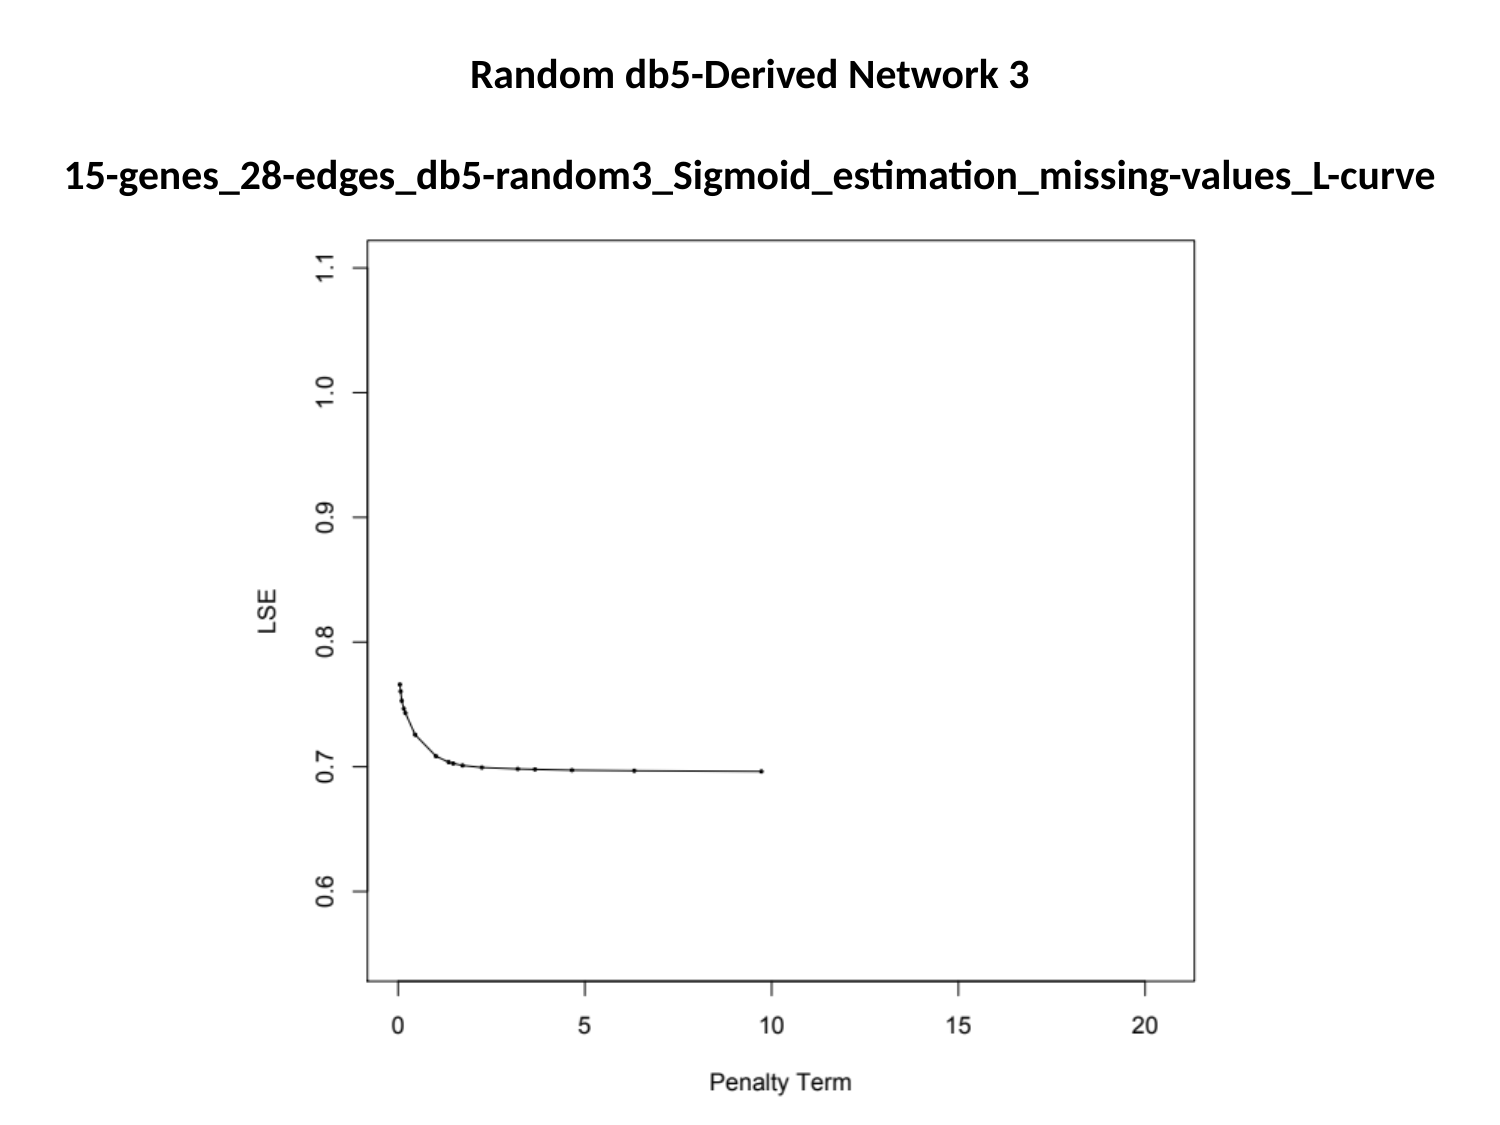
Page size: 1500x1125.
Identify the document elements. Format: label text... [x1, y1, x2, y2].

title Random db5-Derived Network 3 15-genes_28-edges_db5-random3_Sigmoid_estimation_missing-values_L-curve [0, 4, 1500, 123]
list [0, 123, 1500, 1125]
